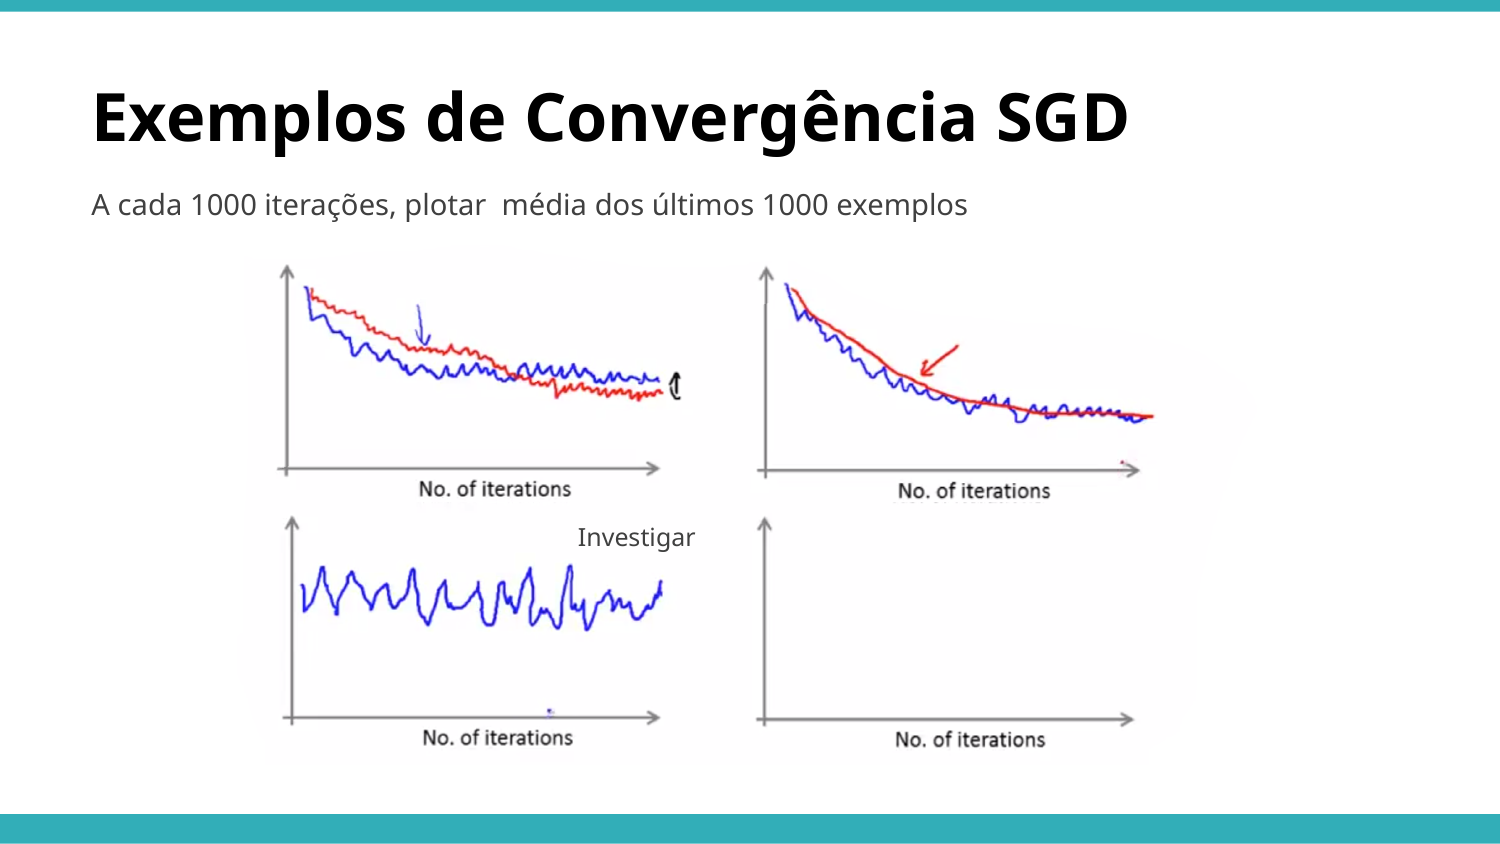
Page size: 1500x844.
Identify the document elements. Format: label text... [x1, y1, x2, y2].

picture [236, 244, 1259, 765]
text_box Exemplos de Convergência SGD [76, 67, 1400, 162]
